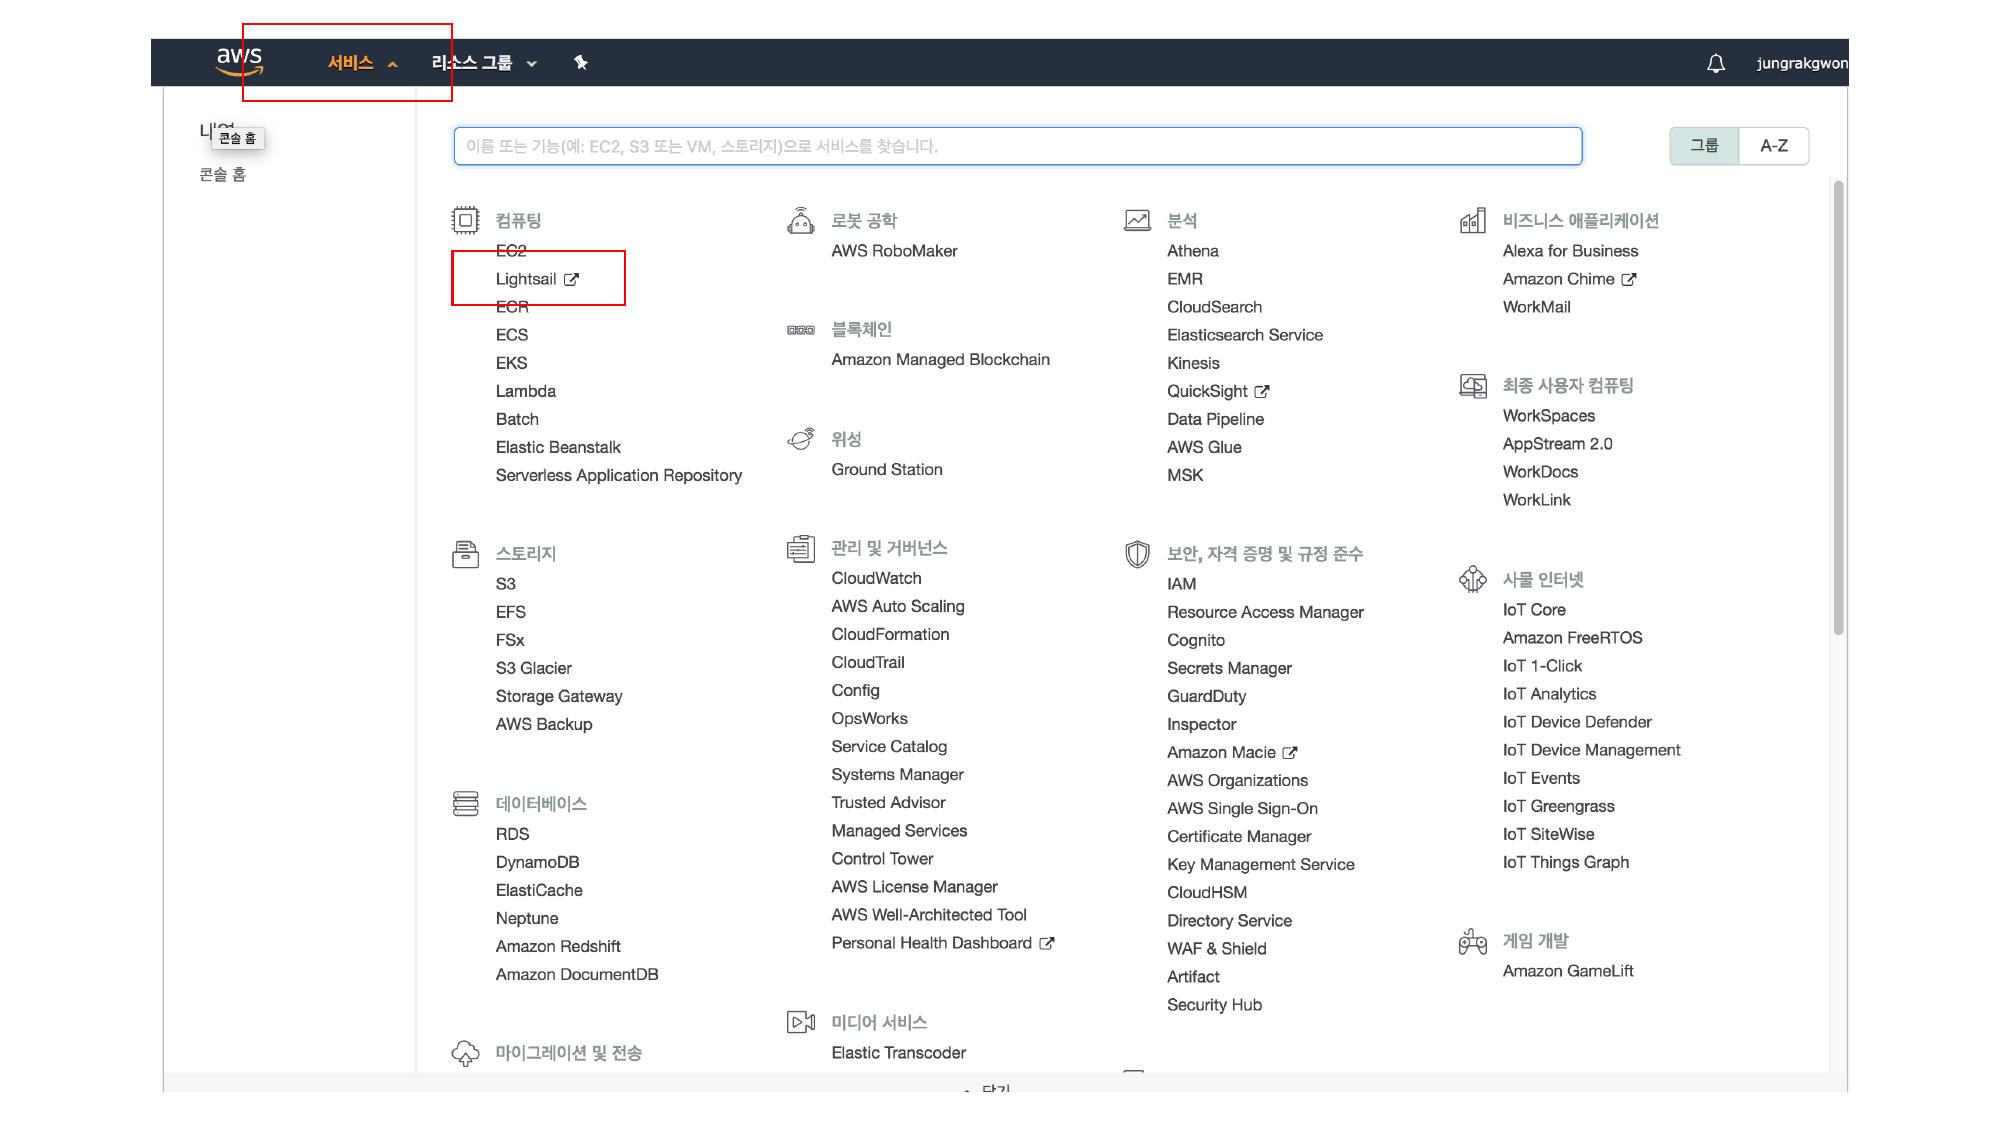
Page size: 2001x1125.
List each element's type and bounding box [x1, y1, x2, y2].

list [151, 33, 1849, 1092]
